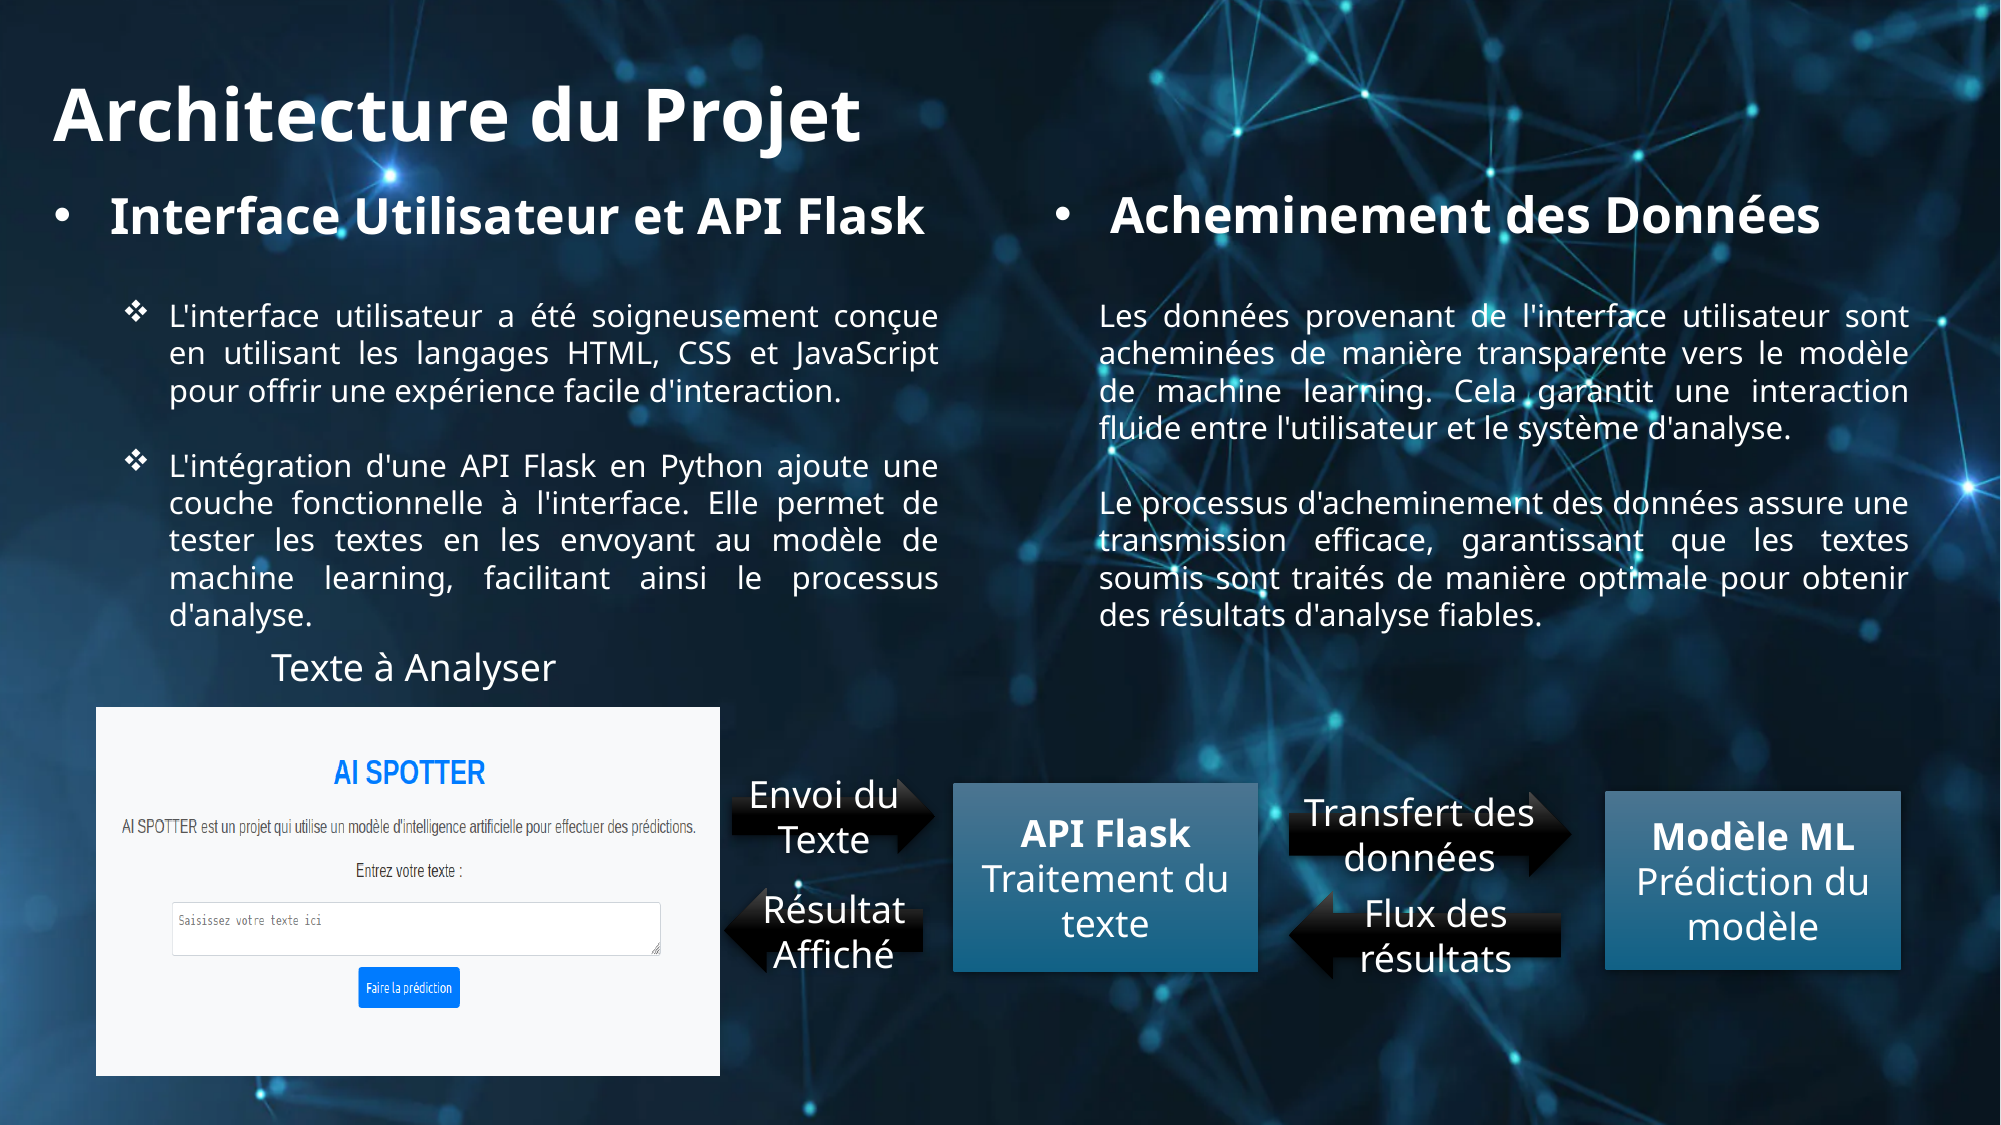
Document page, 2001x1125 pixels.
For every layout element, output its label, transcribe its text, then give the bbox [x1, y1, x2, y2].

text_box Les données provenant de l'interface utilisateur sont acheminées de manière transparente vers le modèle de machine learning. Cela garantit une interaction fluide entre l'utilisateur et le système d'analyse. Le processus d'acheminement des données assure une transmission efficace, garantissant que les textes soumis sont traités de manière optimale pour obtenir des résultats d'analyse fiables. [1084, 288, 1926, 641]
text_box [107, 253, 1961, 563]
text_box Modèle ML Prédiction du modèle [1605, 791, 1901, 970]
text_box Flux des résultats [1288, 891, 1562, 980]
text_box Architecture du Projet [39, 62, 1218, 165]
text_box Interface Utilisateur et API Flask [39, 176, 1040, 252]
picture [0, 0, 2001, 1125]
text_box Transfert des données [1288, 791, 1572, 877]
text_box L'interface utilisateur a été soigneusement conçue en utilisant les langages HTML, CSS et JavaScript pour offrir une expérience facile d'interaction. L'intégration d'une API Flask en Python ajoute une couche fonctionnelle à l'interface. Elle permet de tester les textes en les envoyant au modèle de machine learning, facilitant ainsi le processus d'analyse. [107, 288, 955, 641]
text_box Acheminement des Données [1039, 176, 2000, 251]
text_box Texte à Analyser [0, 636, 828, 696]
text_box API Flask Traitement du texte [953, 783, 1258, 972]
text_box Résultat Affiché [724, 887, 923, 974]
text_box Envoi du Texte [731, 778, 936, 854]
